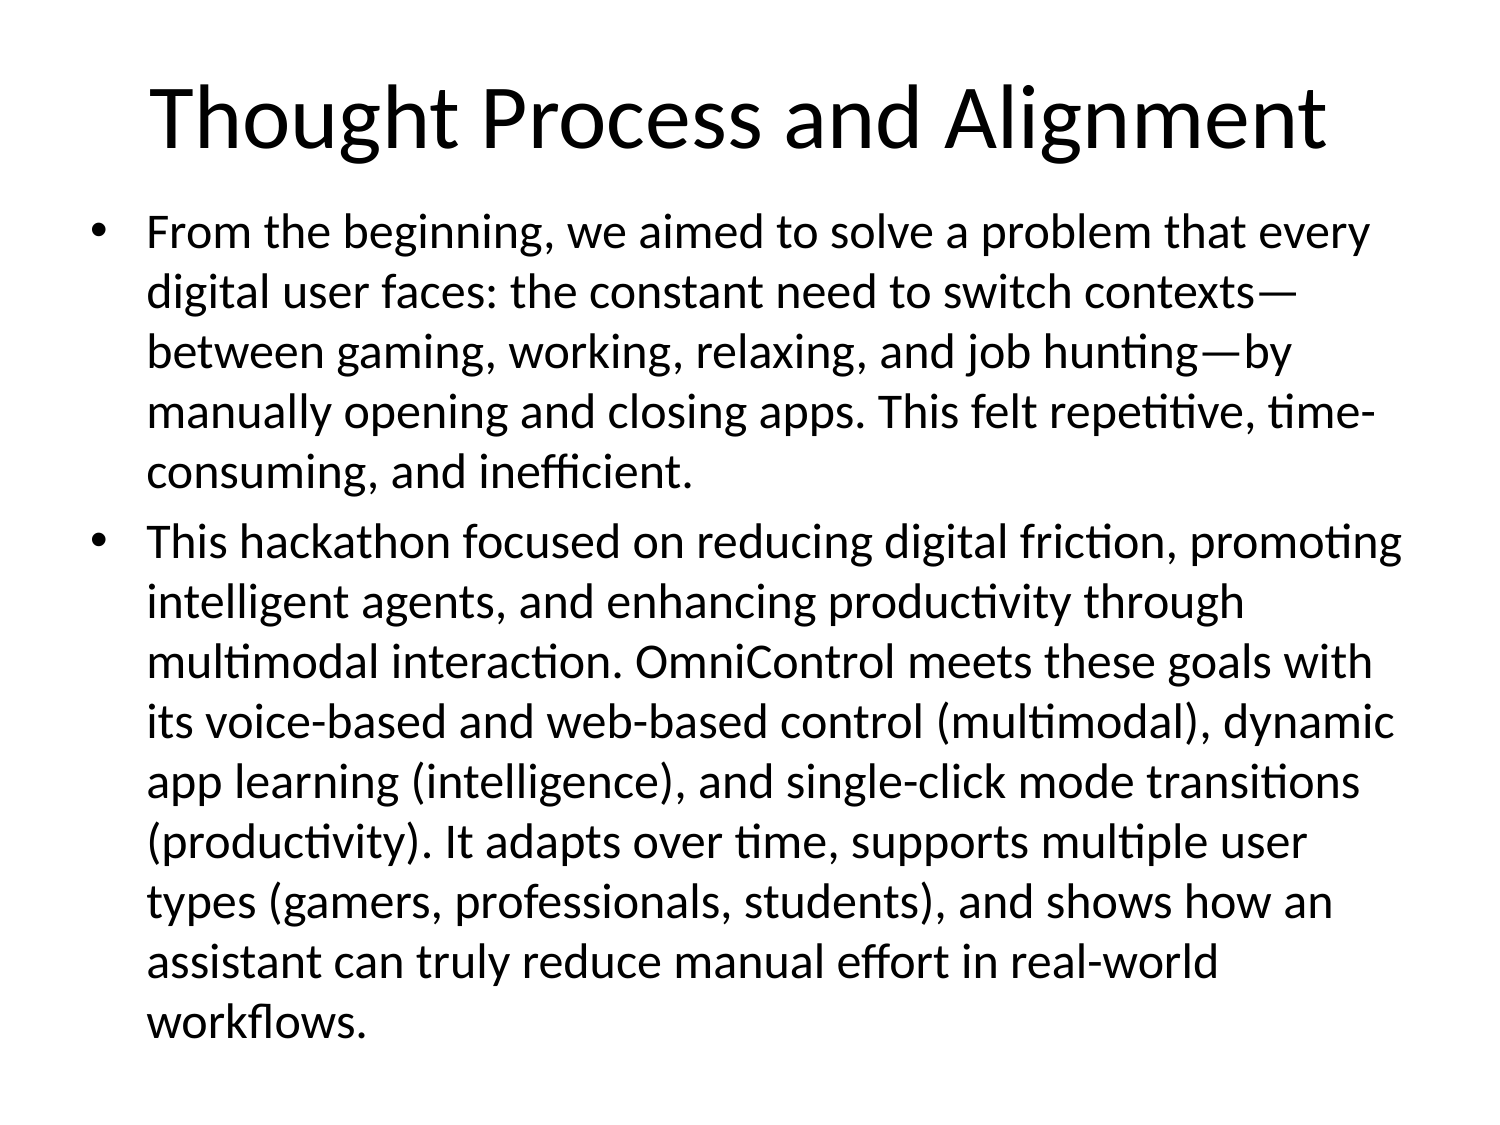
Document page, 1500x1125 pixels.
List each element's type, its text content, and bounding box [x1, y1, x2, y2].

title Thought Process and Alignment [75, 17, 1425, 191]
list From the beginning, we aimed to solve a problem that every digital user faces: the constant need to switch contexts—between gaming, working, relaxing, and job hunting—by manually opening and closing apps. This felt repetitive, time-consuming, and inefficient. This hackathon focused on reducing digital friction, promoting intelligent agents, and enhancing productivity through multimodal interaction. OmniControl meets these goals with its voice-based and web-based control (multimodal), dynamic app learning (intelligence), and single-click mode transitions (productivity). It adapts over time, supports multiple user types (gamers, professionals, students), and shows how an assistant can truly reduce manual effort in real-world workflows. [75, 191, 1425, 934]
